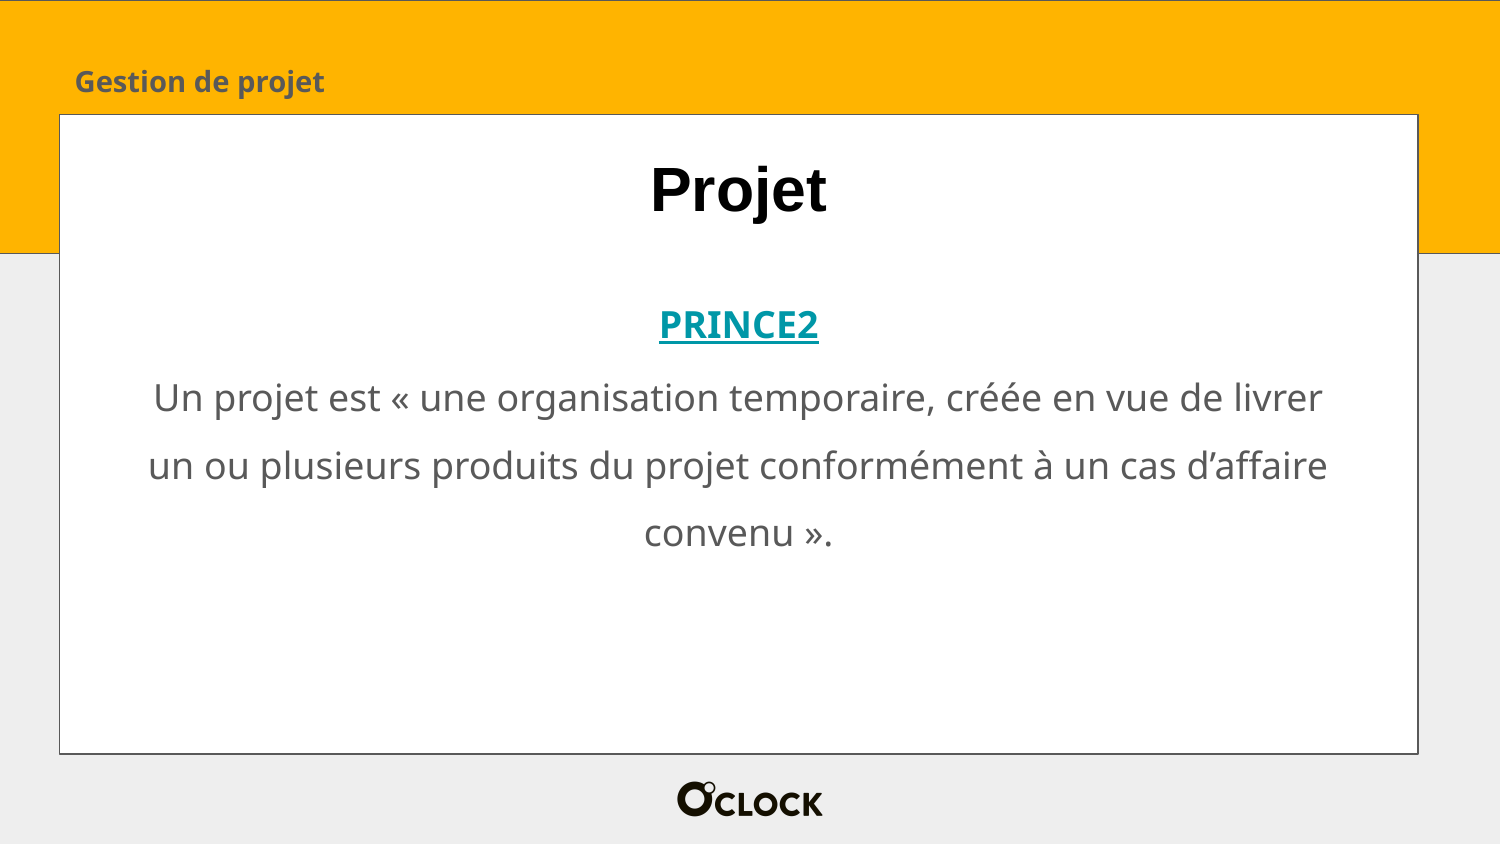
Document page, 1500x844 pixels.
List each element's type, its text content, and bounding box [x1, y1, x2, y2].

text_box Projet [363, 134, 1115, 240]
text_box PRINCE2 Un projet est « une organisation temporaire, créée en vue de livrer un ou plusieurs produits du projet conformément à un cas d’affaire convenu ». [123, 260, 1354, 570]
picture [670, 754, 830, 844]
text_box Gestion de projet [59, 48, 509, 114]
text_box [59, 114, 1418, 755]
text_box [0, 0, 1500, 254]
